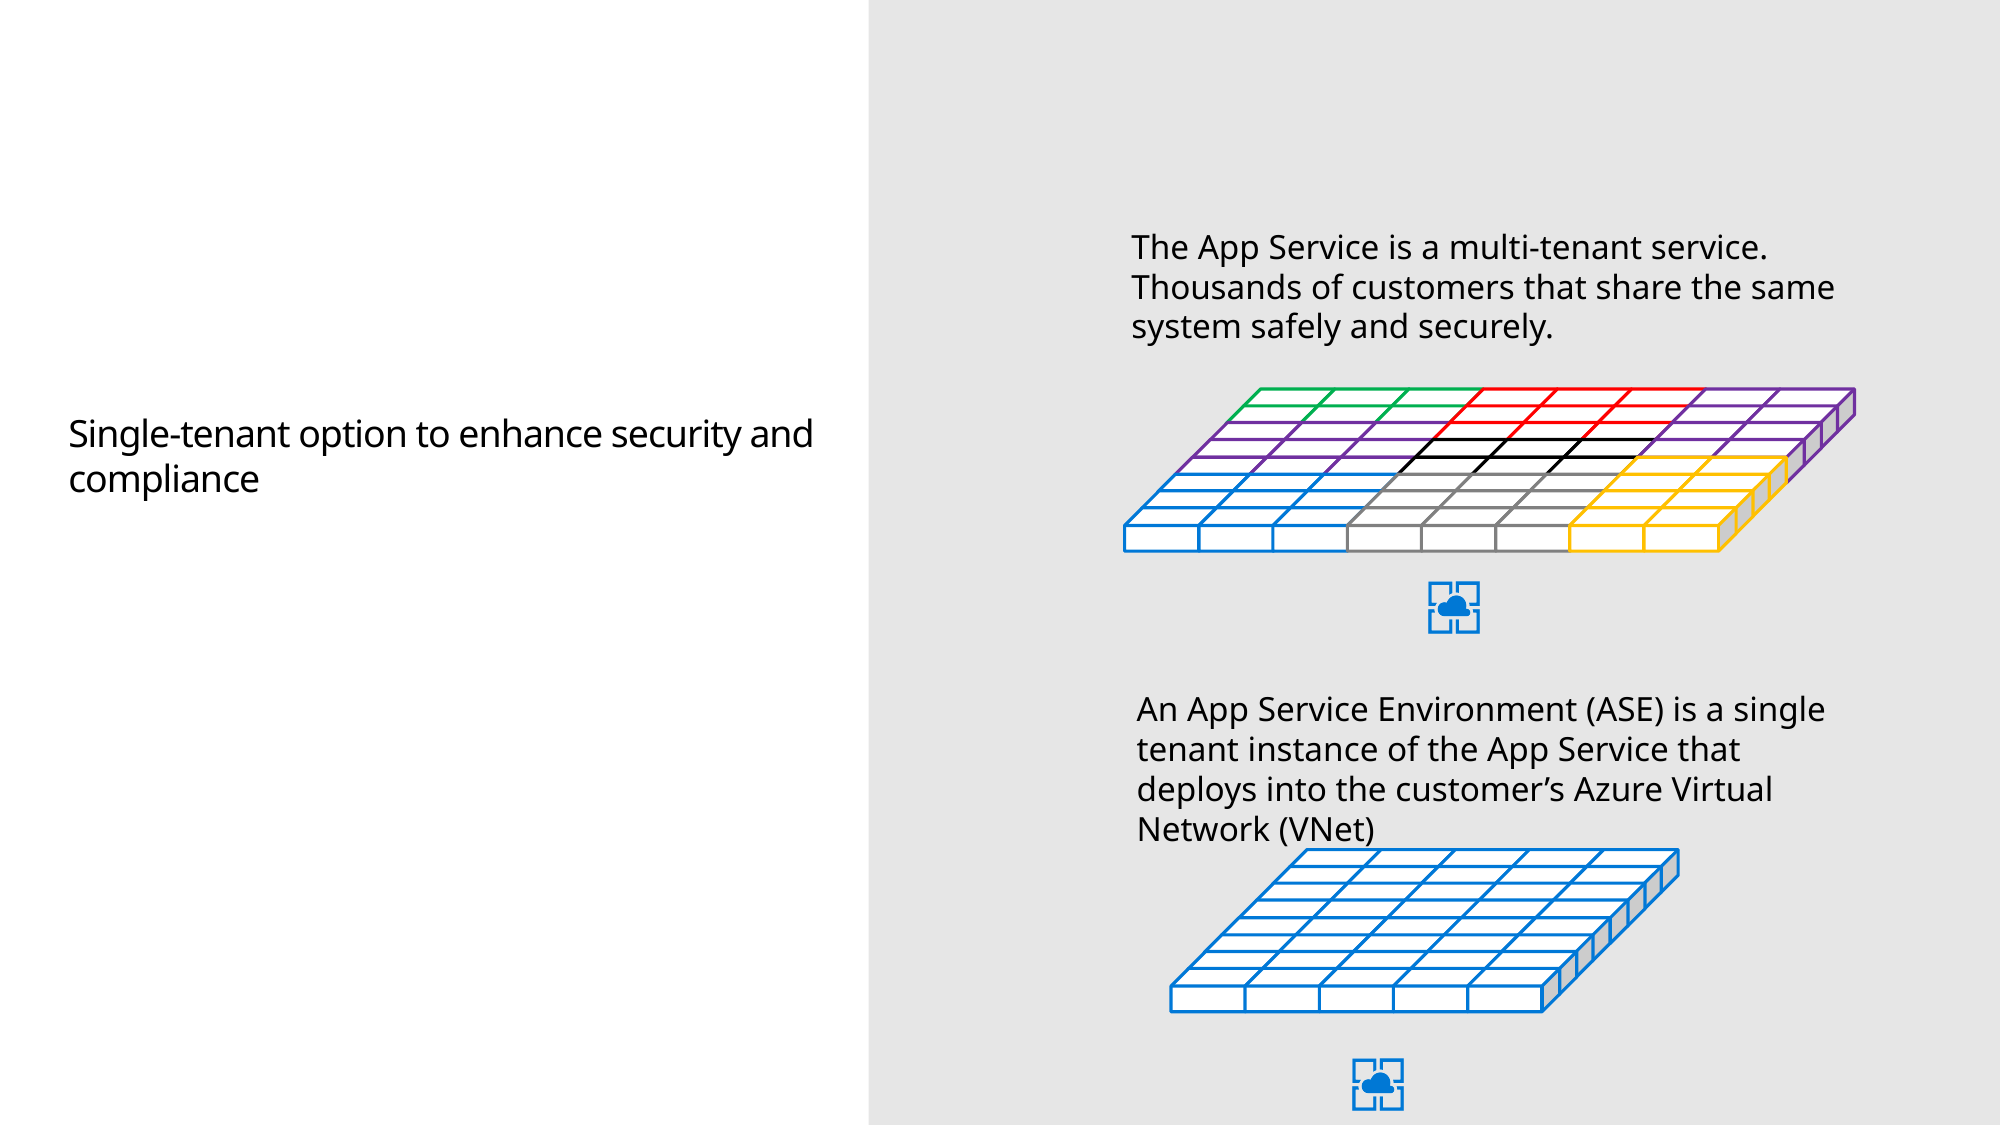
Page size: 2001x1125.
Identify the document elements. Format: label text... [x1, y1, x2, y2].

picture [1352, 1058, 1405, 1111]
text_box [1124, 388, 1855, 552]
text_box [1170, 849, 1679, 1012]
title Single-tenant option to enhance security and compliance [68, 409, 841, 501]
text_box The App Service is a multi-tenant service. Thousands of customers that share the same system safely and securely. [1116, 218, 1880, 353]
picture [1427, 581, 1480, 634]
text_box [868, 0, 2000, 1125]
text_box An App Service Environment (ASE) is a single tenant instance of the App Service that deploys into the customer’s Azure Virtual Network (VNet) [1121, 680, 1876, 856]
